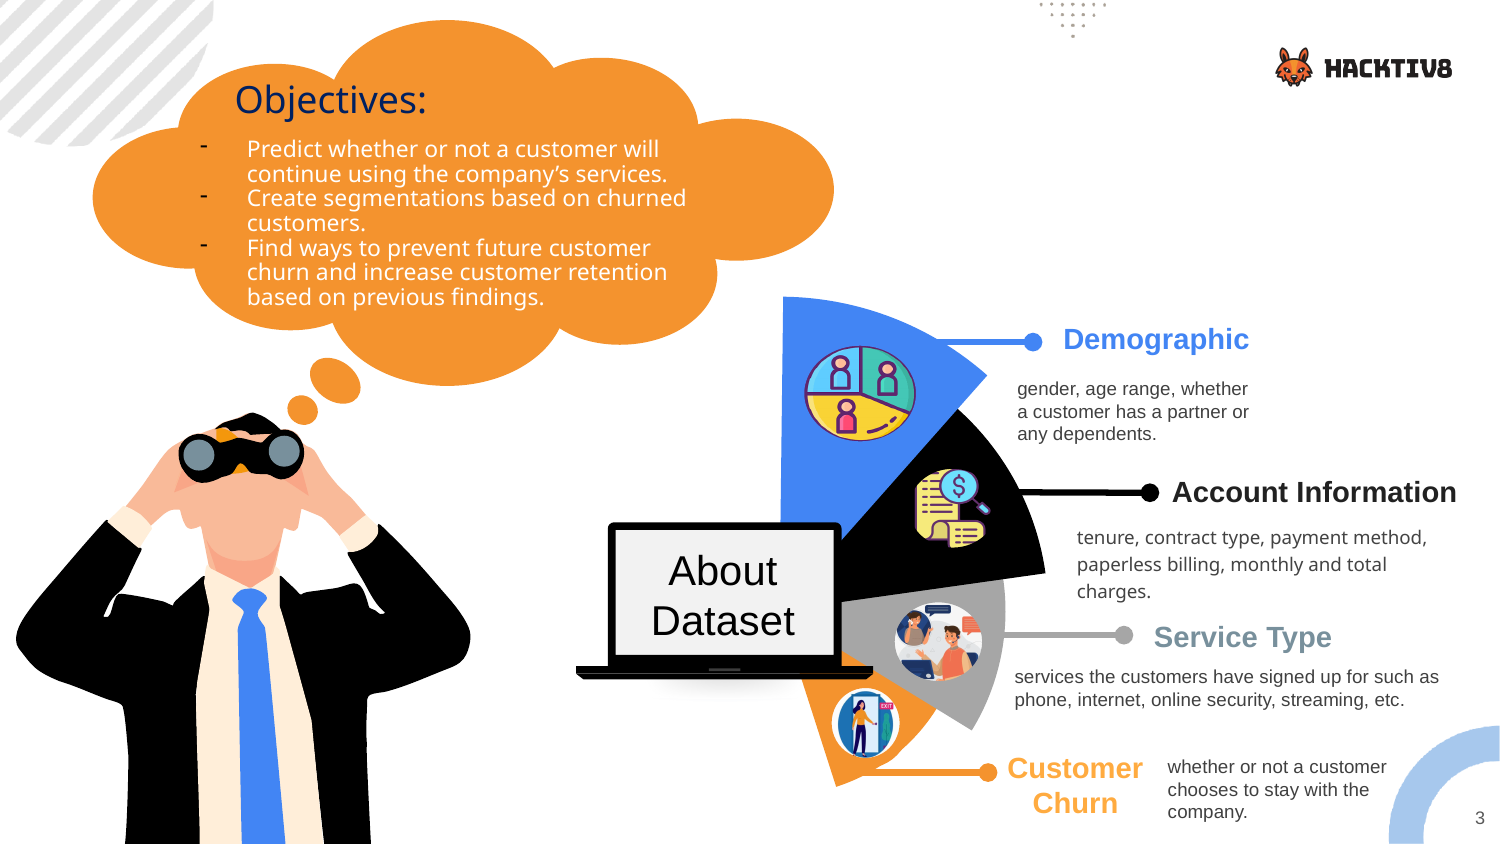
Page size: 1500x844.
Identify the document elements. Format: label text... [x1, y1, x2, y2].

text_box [15, 412, 460, 844]
picture [0, 0, 1500, 844]
slide_number 3 [1479, 793, 1500, 844]
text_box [89, 19, 832, 441]
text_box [465, 296, 1475, 844]
